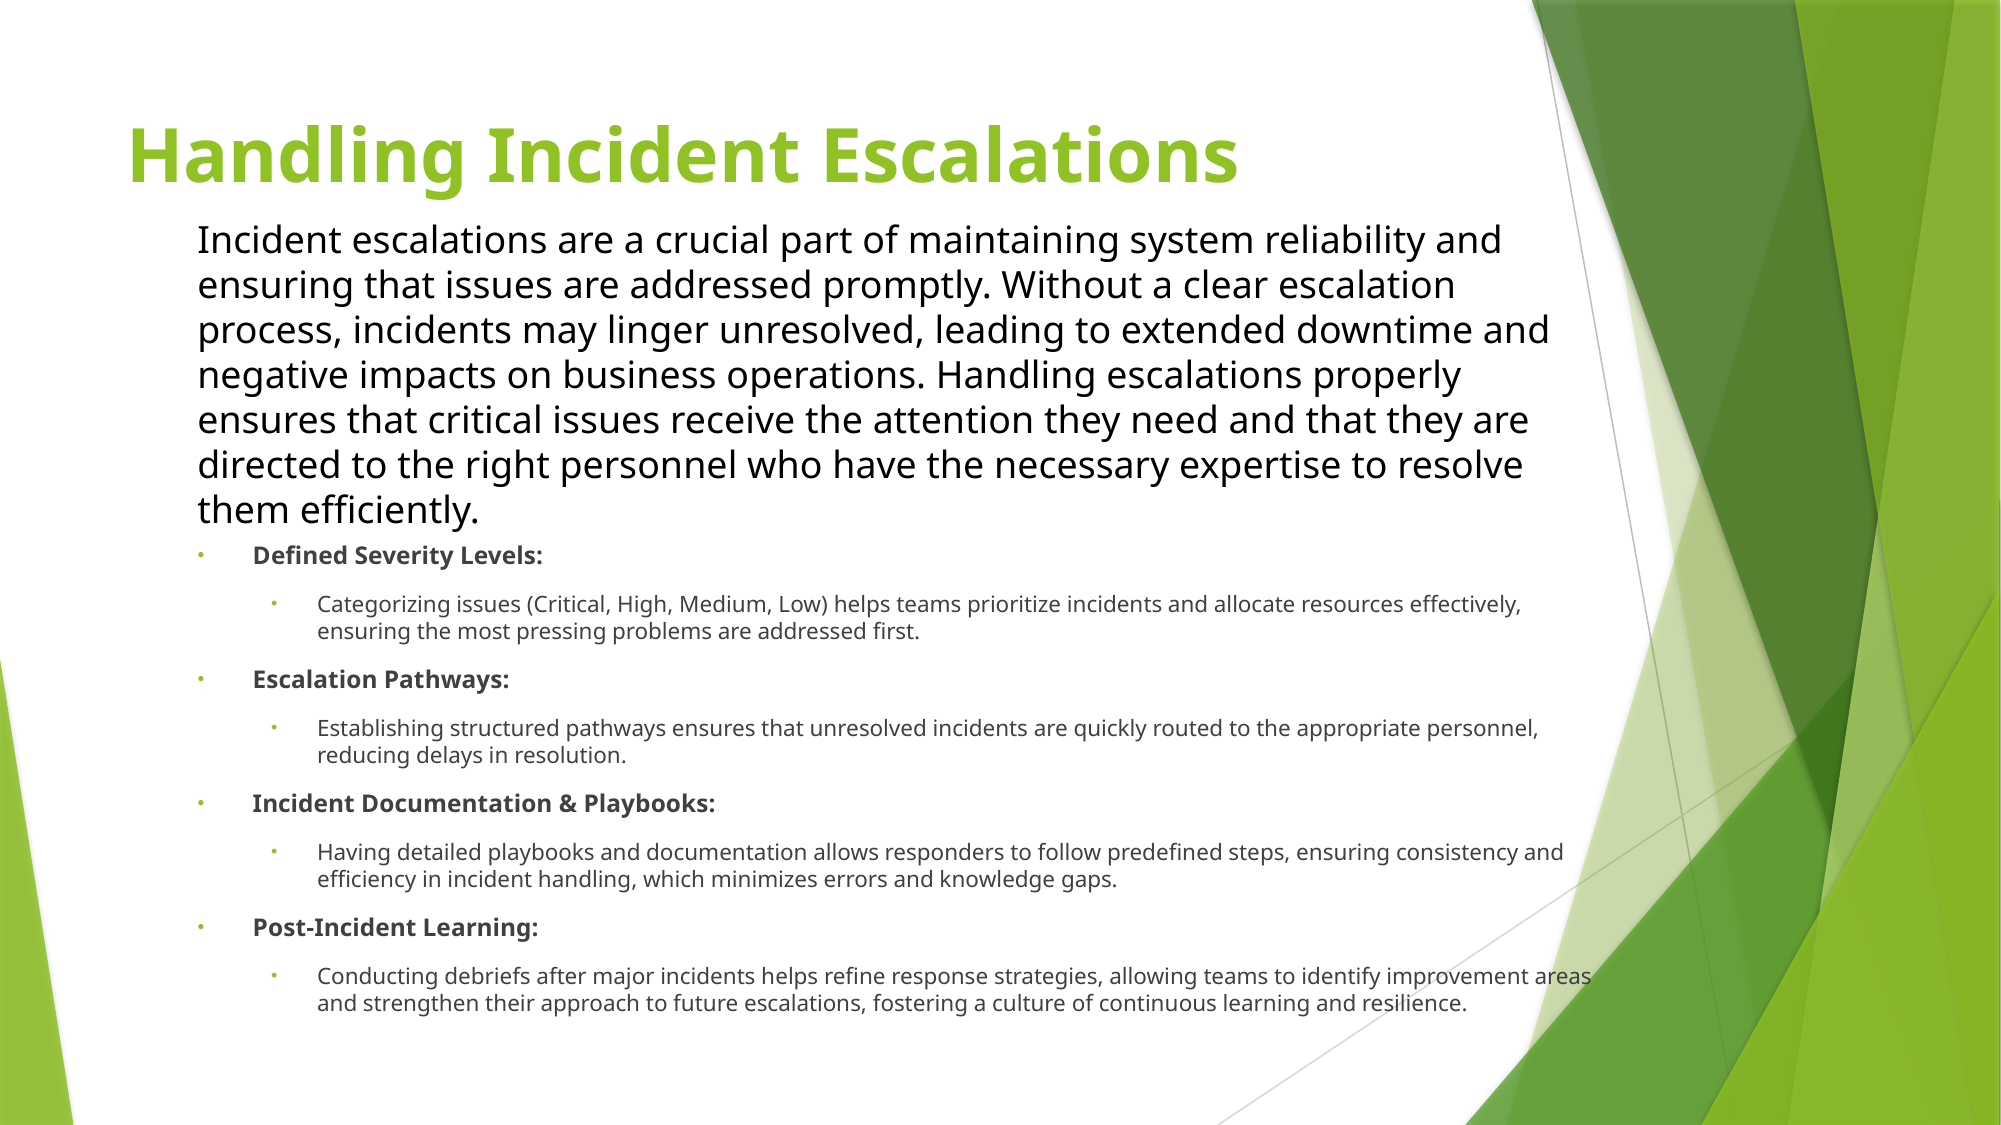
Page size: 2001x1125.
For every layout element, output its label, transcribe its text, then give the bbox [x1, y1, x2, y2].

title Handling Incident Escalations [111, 99, 1522, 317]
text_box Incident escalations are a crucial part of maintaining system reliability and ensuring that issues are addressed promptly. Without a clear escalation process, incidents may linger unresolved, leading to extended downtime and negative impacts on business operations. Handling escalations properly ensures that critical issues receive the attention they need and that they are directed to the right personnel who have the necessary expertise to resolve them efficiently. [182, 208, 1593, 583]
list Defined Severity Levels: Categorizing issues (Critical, High, Medium, Low) helps teams prioritize incidents and allocate resources effectively, ensuring the most pressing problems are addressed first. Escalation Pathways: Establishing structured pathways ensures that unresolved incidents are quickly routed to the appropriate personnel, reducing delays in resolution. Incident Documentation & Playbooks: Having detailed playbooks and documentation allows responders to follow predefined steps, ensuring consistency and efficiency in incident handling, which minimizes errors and knowledge gaps. Post-Incident Learning: Conducting debriefs after major incidents helps refine response strategies, allowing teams to identify improvement areas and strengthen their approach to future escalations, fostering a culture of continuous learning and resilience. [182, 532, 1619, 1025]
